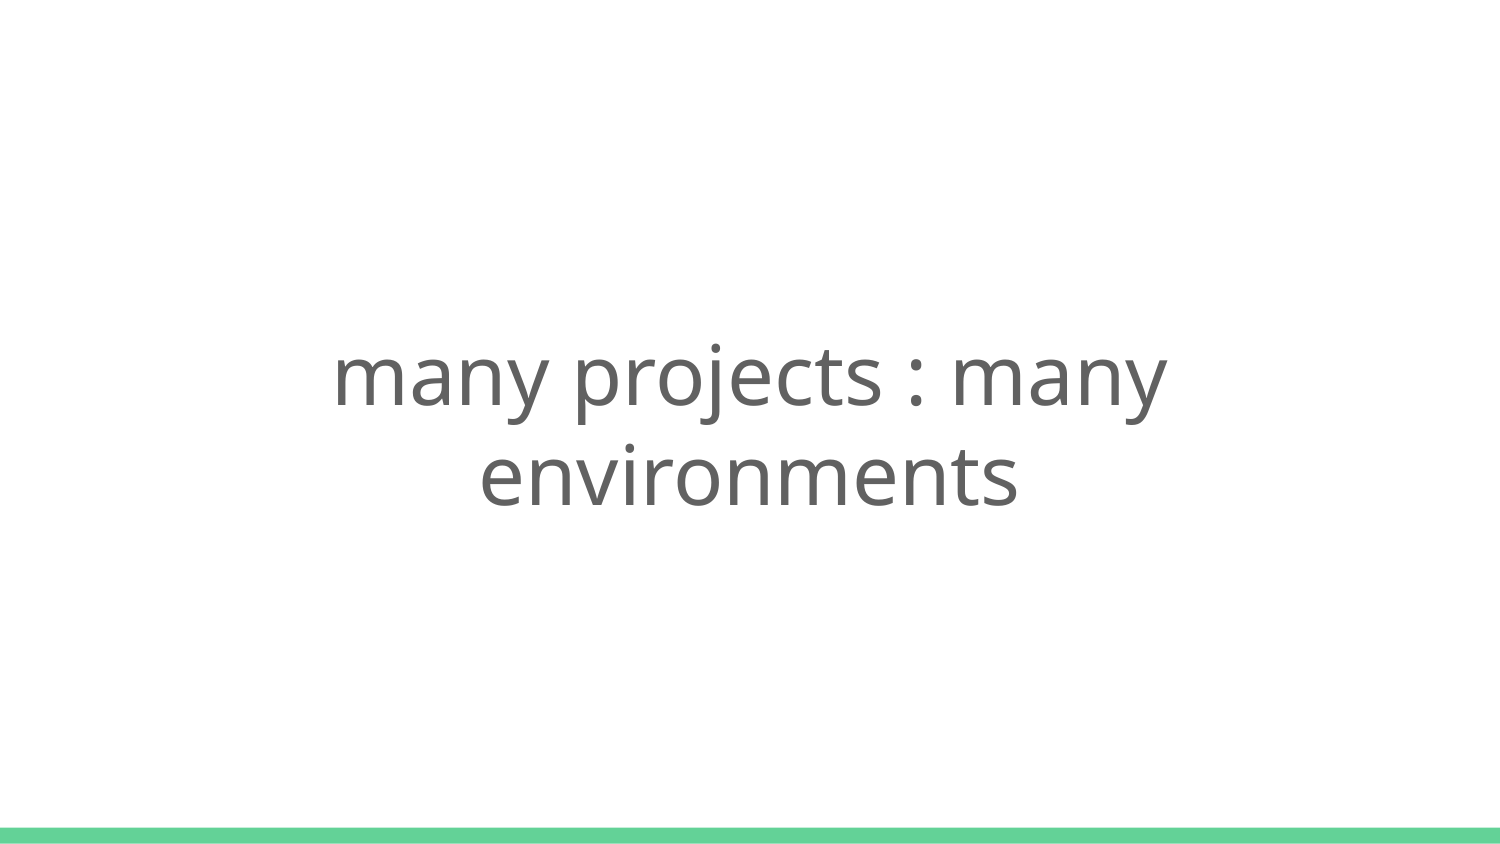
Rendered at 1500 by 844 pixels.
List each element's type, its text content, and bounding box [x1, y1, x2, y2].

title many projects : many environments [51, 334, 1449, 510]
